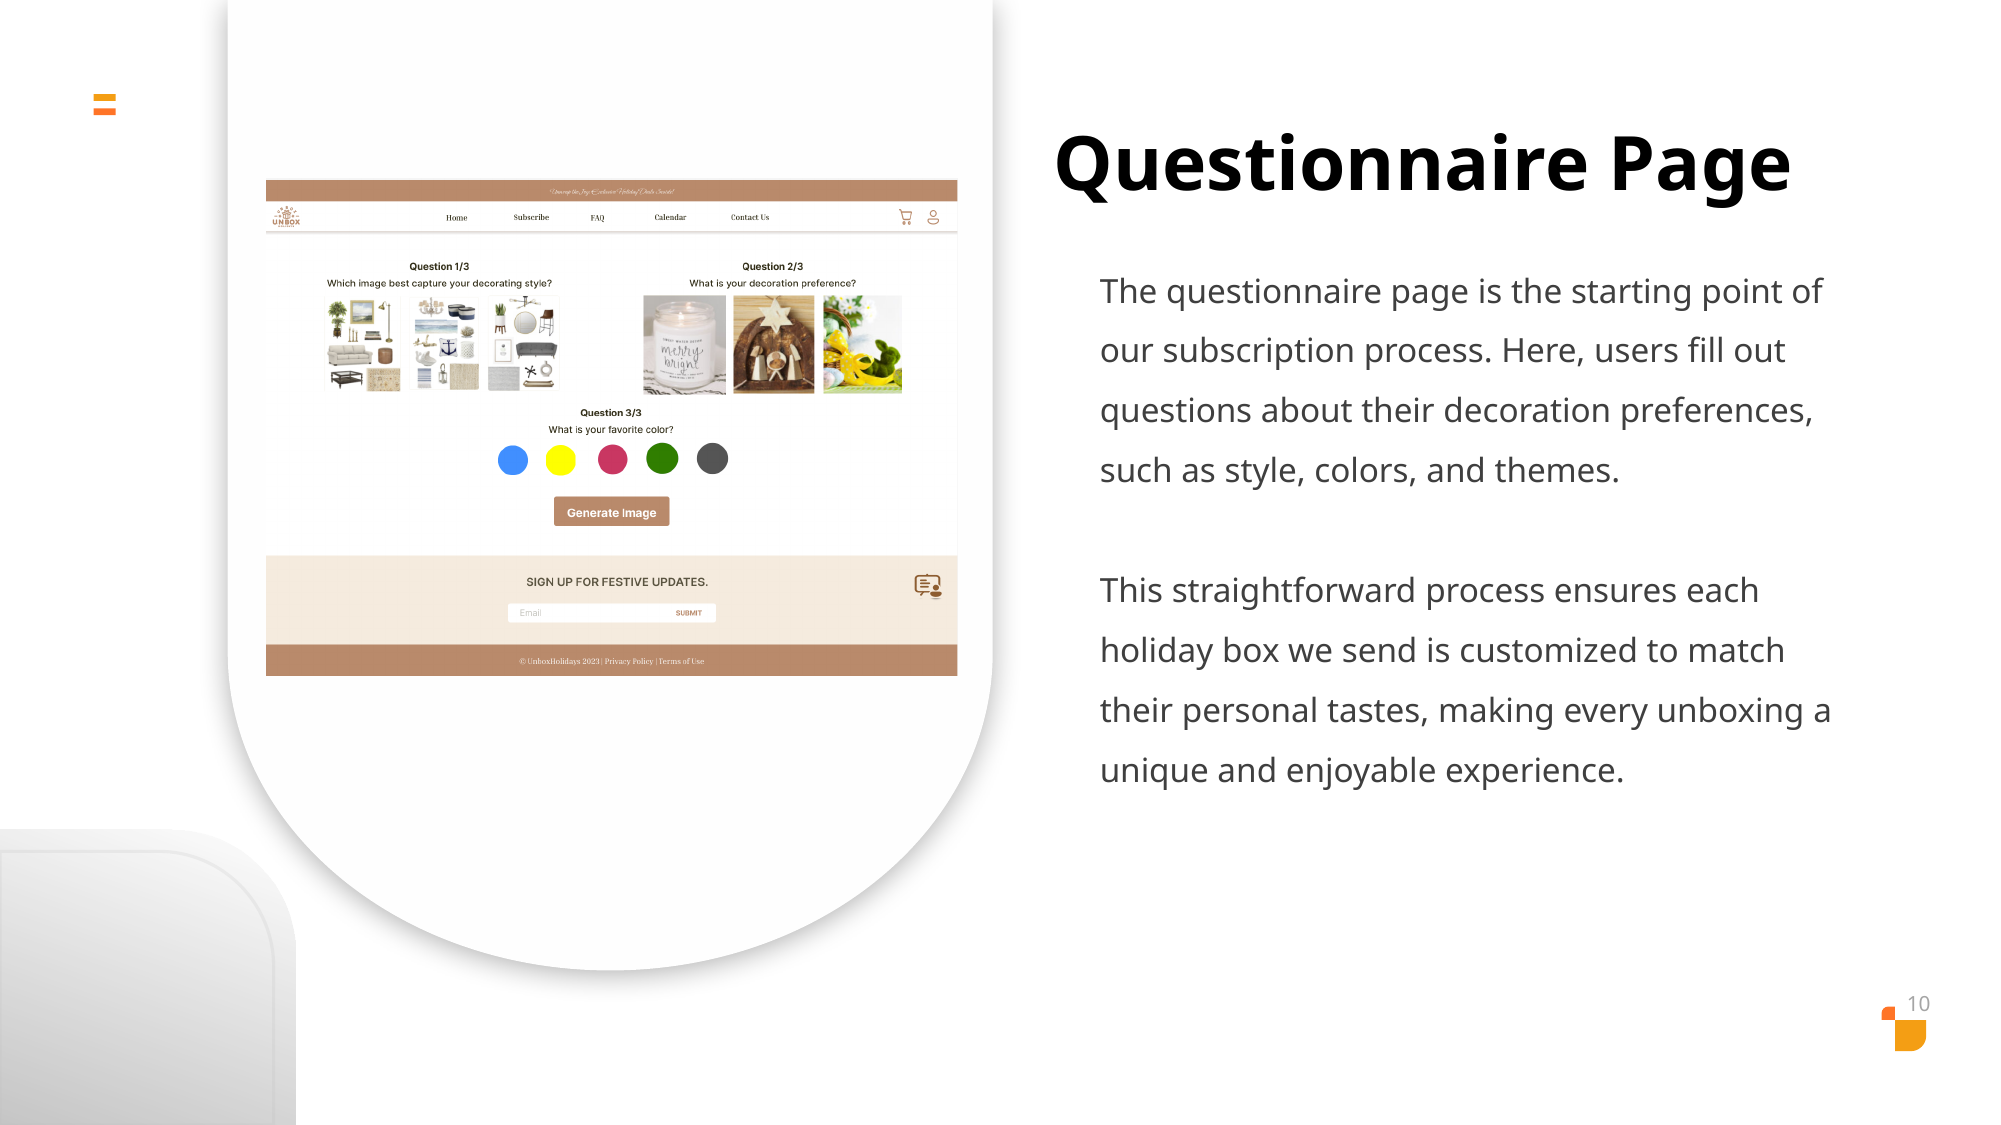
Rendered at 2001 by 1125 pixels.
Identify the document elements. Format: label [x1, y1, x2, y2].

picture [266, 178, 958, 676]
text_box [227, 0, 993, 971]
text_box [1038, 107, 1901, 971]
